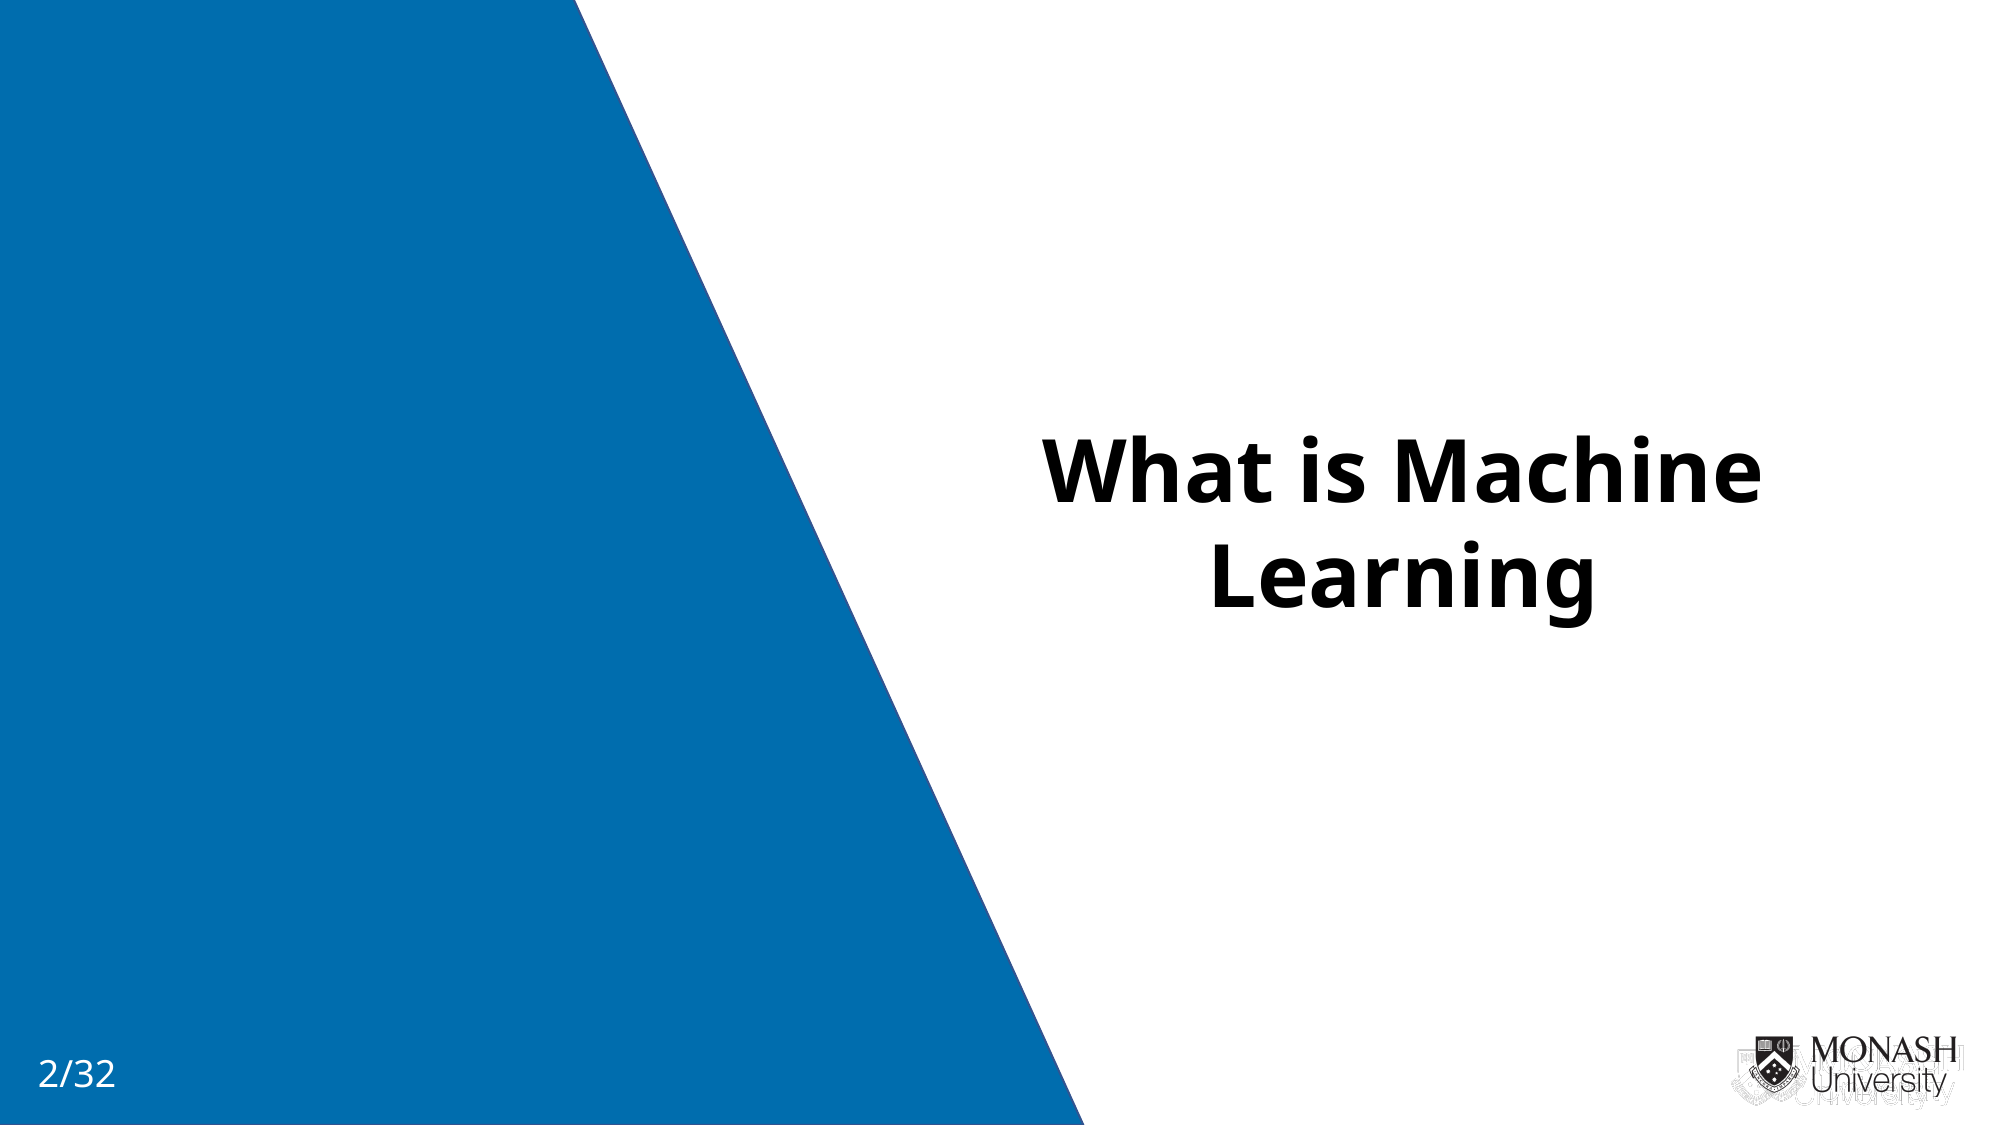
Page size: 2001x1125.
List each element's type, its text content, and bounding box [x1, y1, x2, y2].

text_box 2/32 [23, 1042, 164, 1103]
text_box What is Machine Learning [900, 407, 1907, 650]
